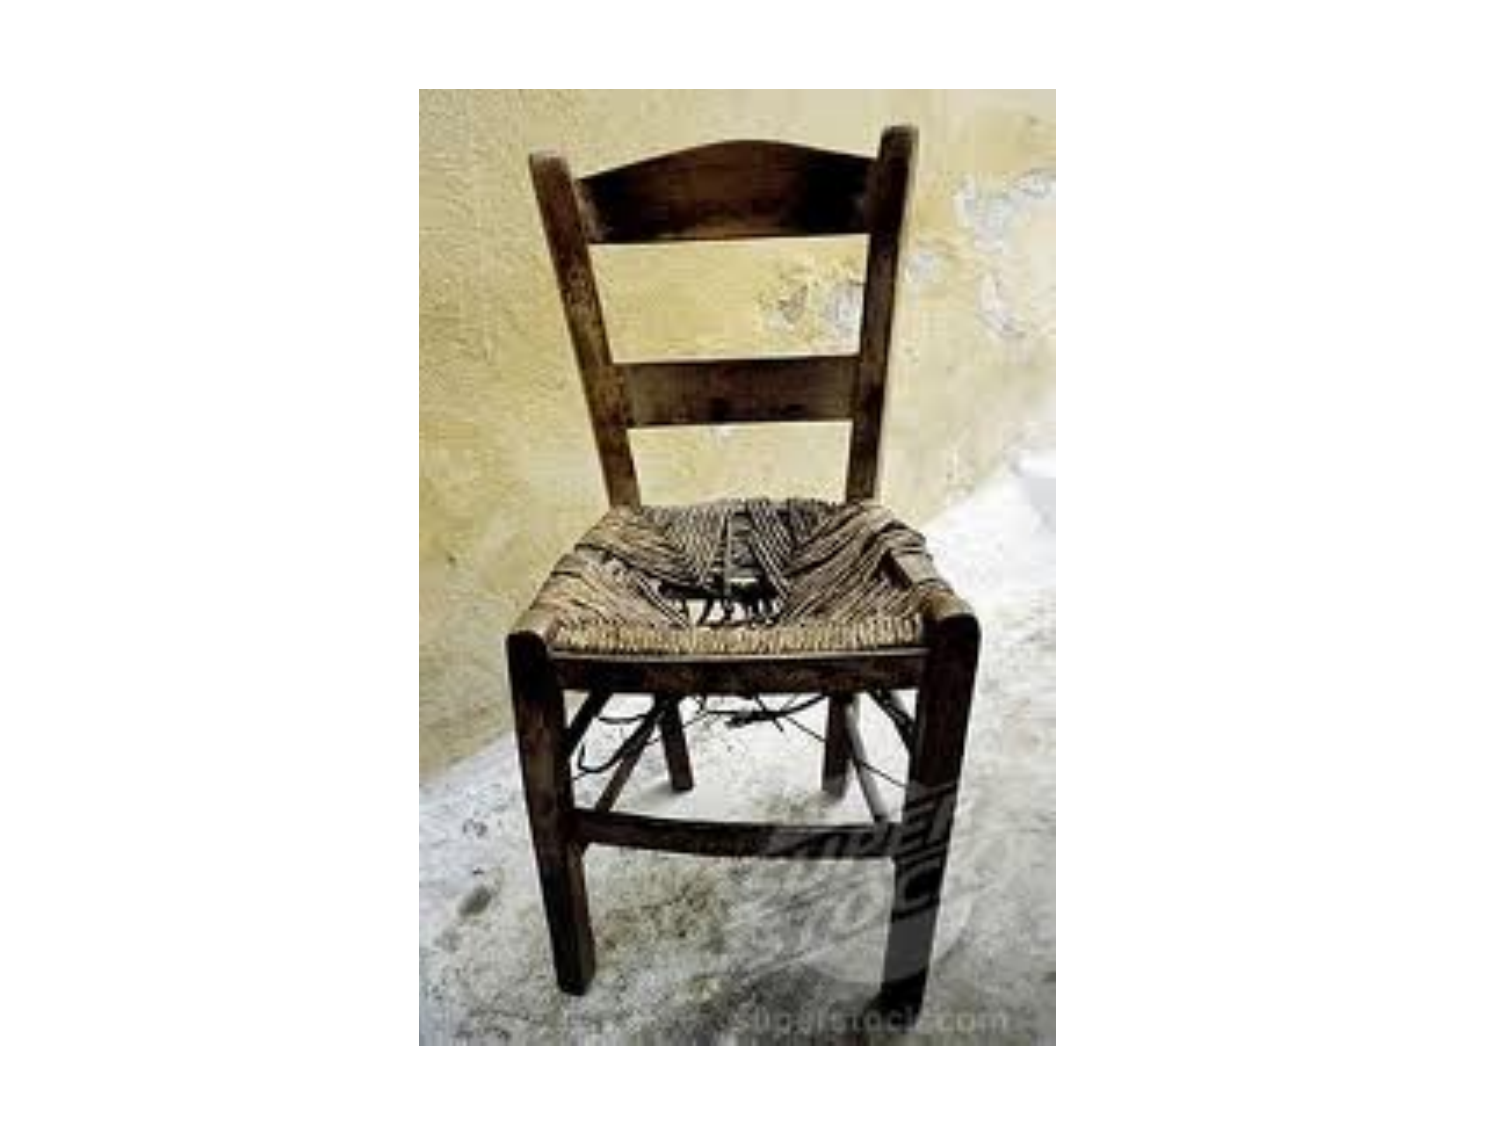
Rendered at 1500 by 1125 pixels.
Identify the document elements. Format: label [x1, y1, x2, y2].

picture [418, 89, 1056, 1046]
